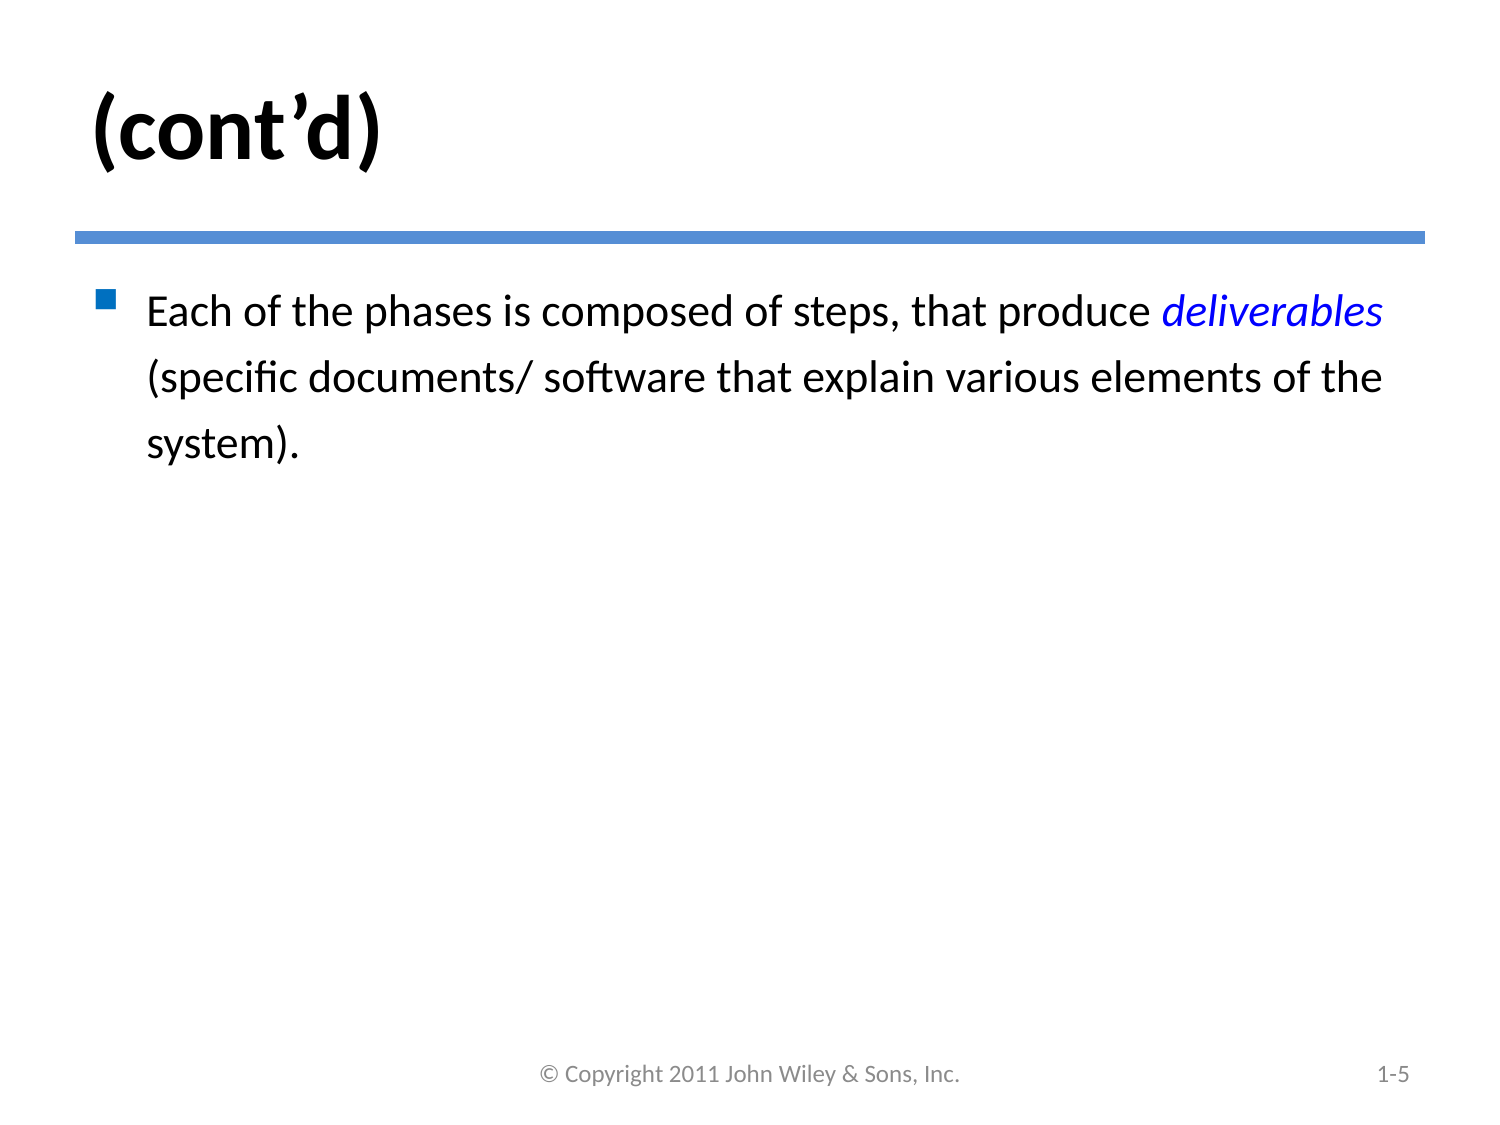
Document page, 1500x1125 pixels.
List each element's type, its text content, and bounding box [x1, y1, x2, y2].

title (cont’d) [75, 45, 1425, 200]
list Each of the phases is composed of steps, that produce deliverables (specific documents/ software that explain various elements of the system). [75, 262, 1425, 1038]
footer © Copyright 2011 John Wiley & Sons, Inc. [512, 1042, 988, 1103]
slide_number 1-5 [1074, 1042, 1425, 1103]
